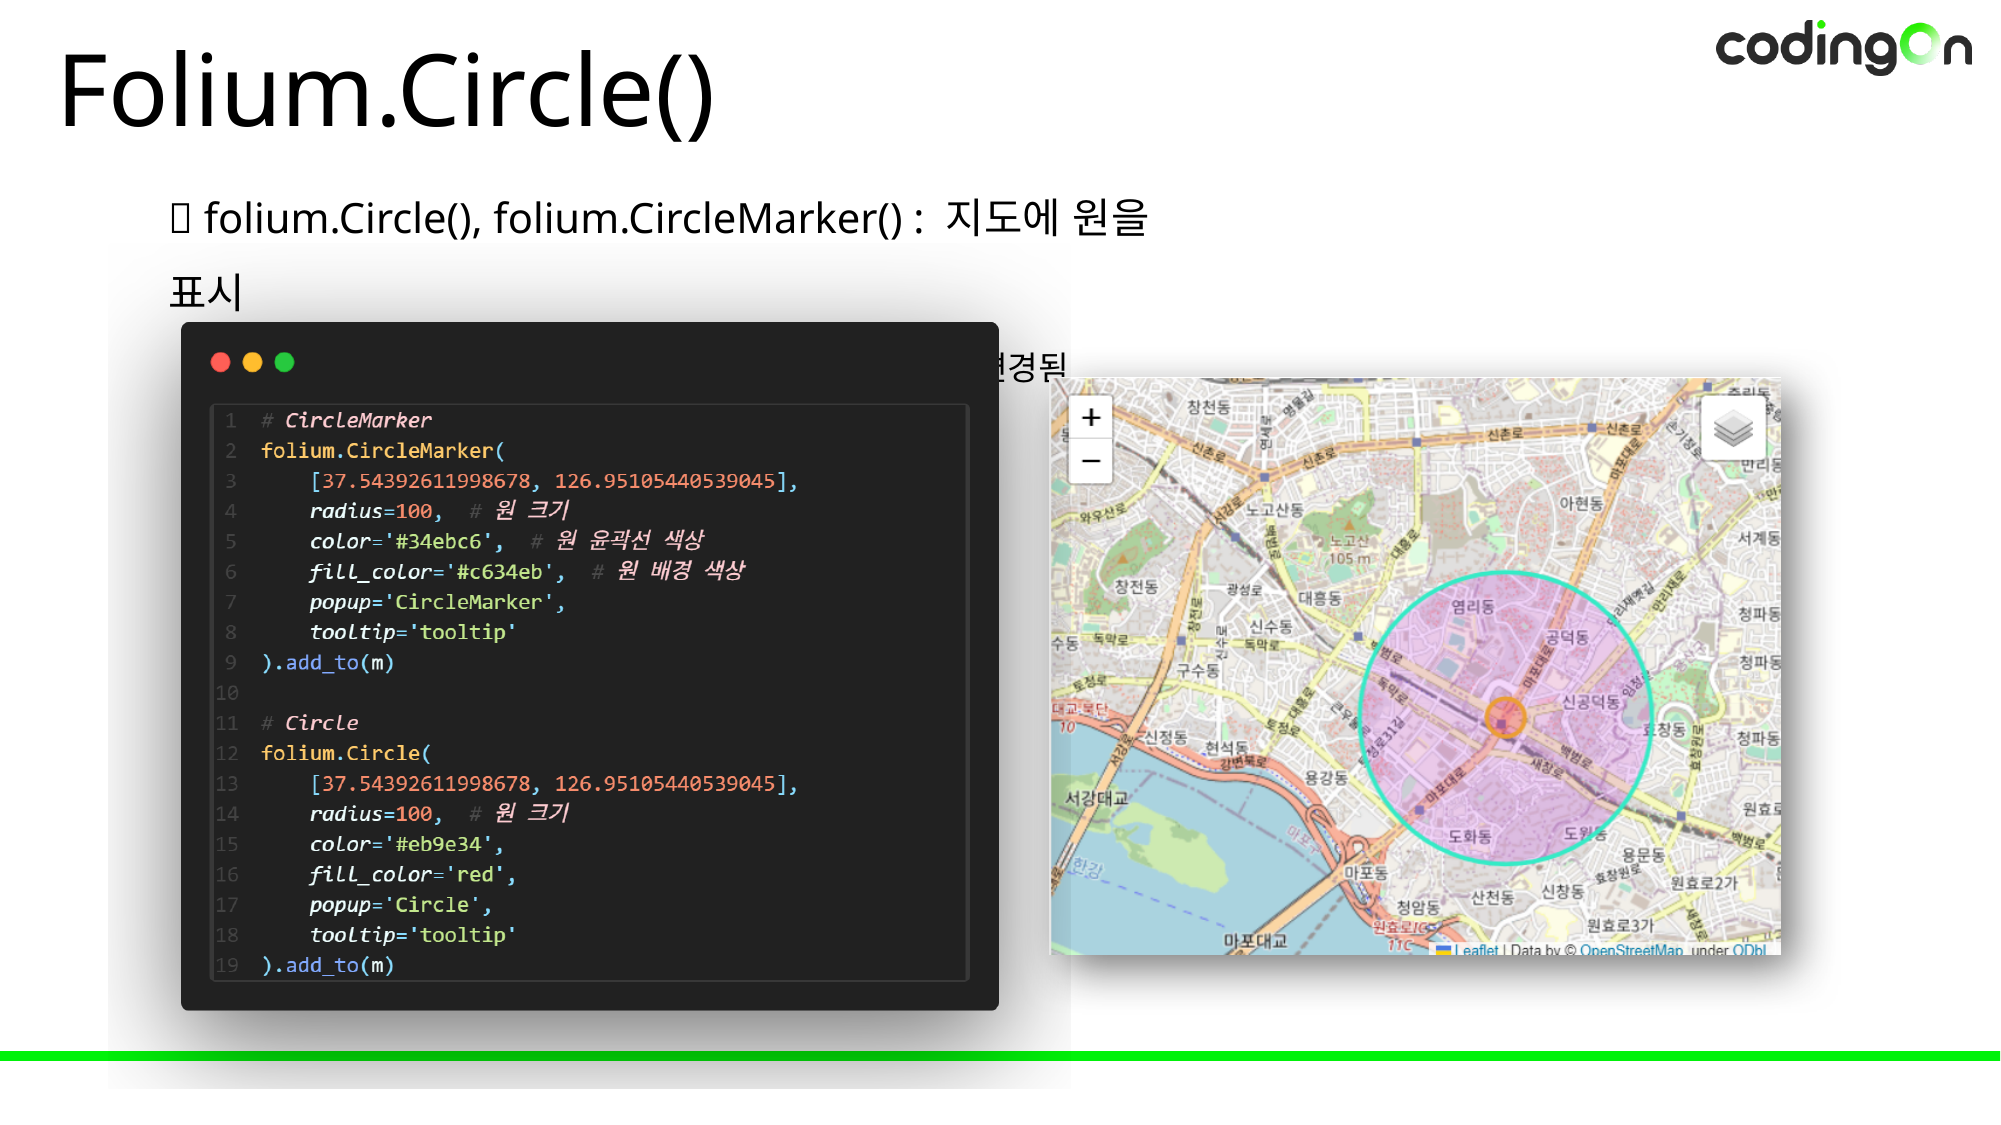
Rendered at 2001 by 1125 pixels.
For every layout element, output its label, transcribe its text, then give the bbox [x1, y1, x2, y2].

picture [1767, 20, 1972, 76]
picture [108, 243, 1781, 1089]
title Folium.Circle() [41, 0, 1767, 188]
list ✅ folium.Circle(), folium.CircleMarker() : 지도에 원을 표시 CirclMarker : 지도 확대 축소에 따라 원의 반경이 변경됨 [153, 159, 1252, 307]
